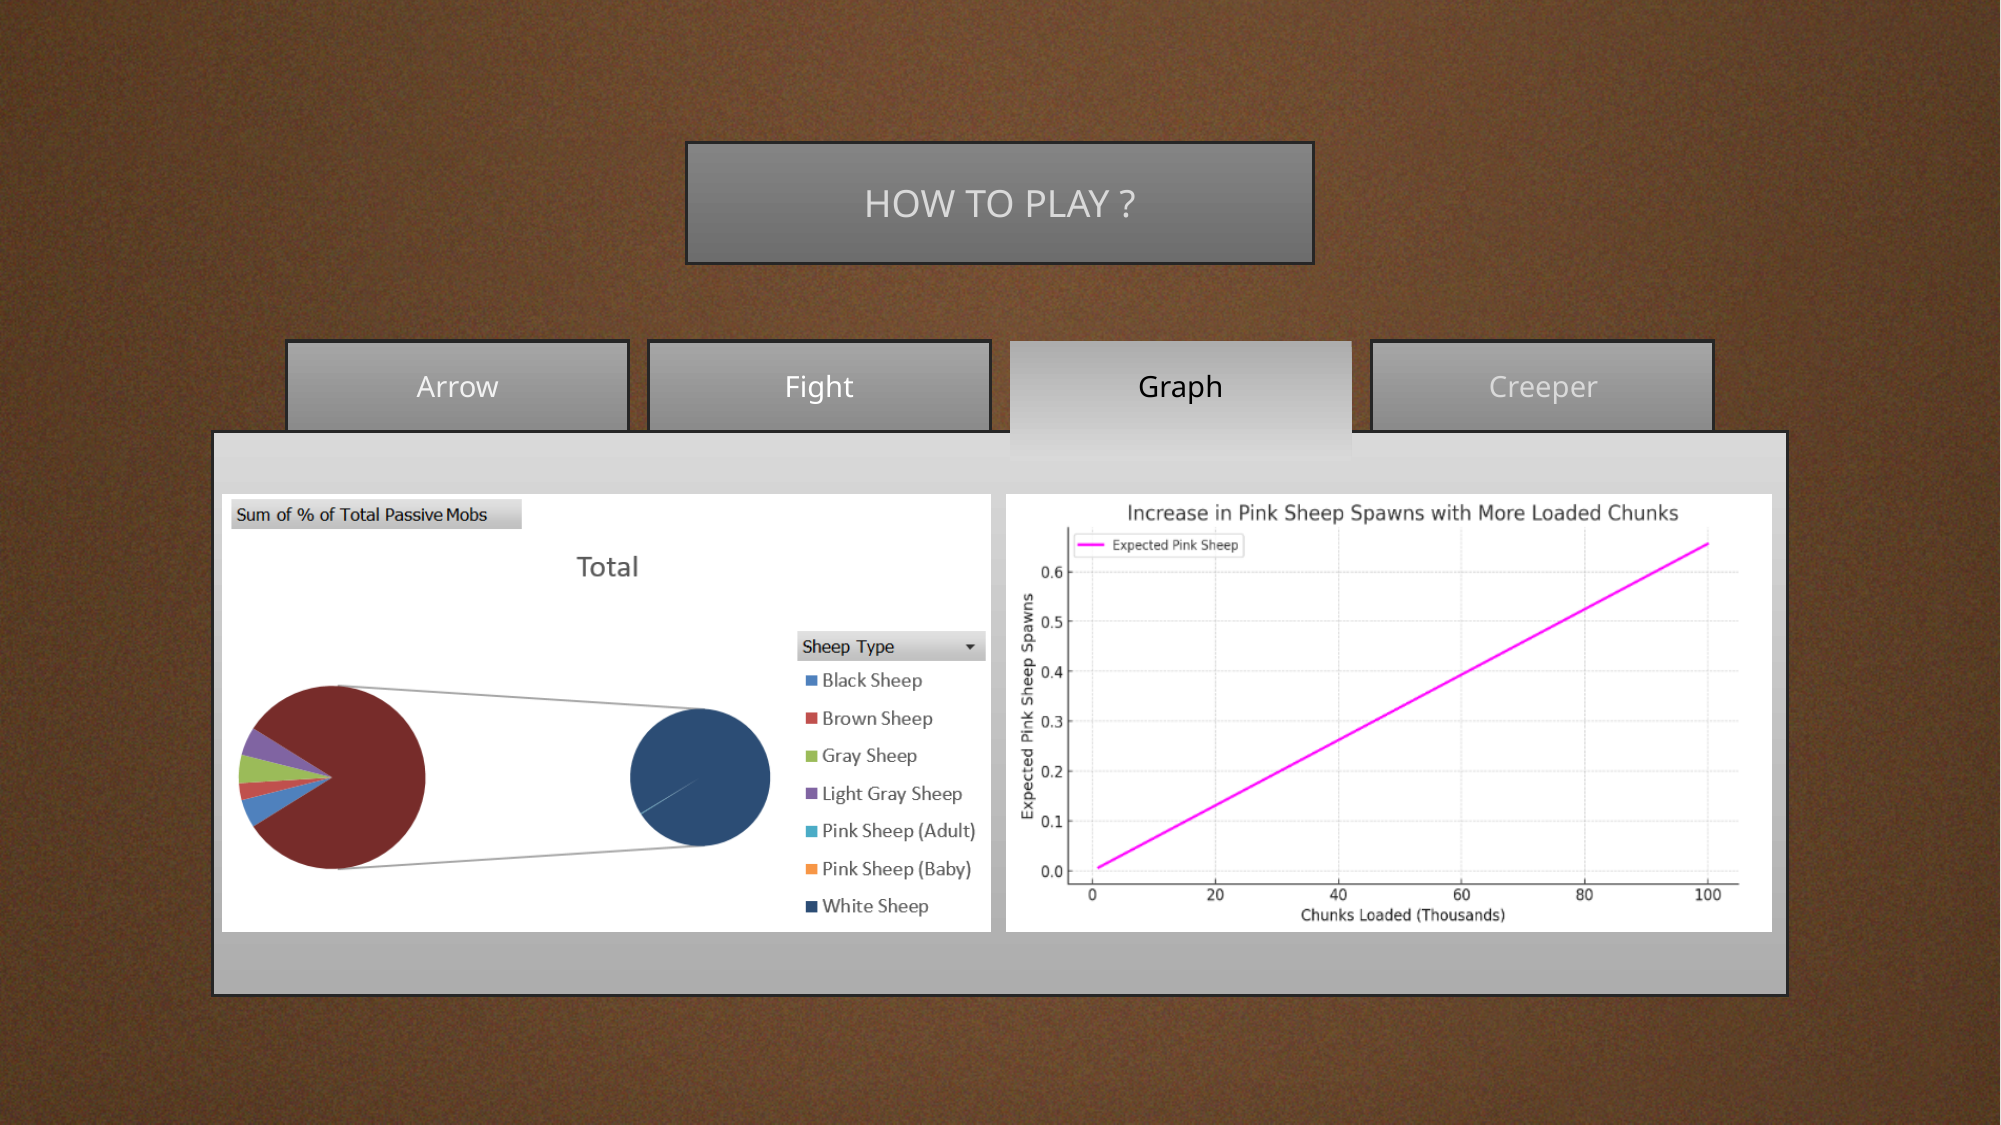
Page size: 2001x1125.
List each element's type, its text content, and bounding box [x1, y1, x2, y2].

text_box [647, 340, 991, 430]
text_box Creeper [1473, 360, 1613, 411]
text_box Arrow [401, 360, 514, 411]
text_box [685, 142, 1315, 264]
text_box [211, 430, 1789, 996]
picture [0, 0, 2001, 1125]
text_box HOW TO PLAY ? [849, 172, 1151, 233]
text_box [1370, 340, 1714, 430]
text_box [286, 340, 630, 430]
text_box Fight [769, 360, 869, 411]
text_box Graph [1123, 360, 1239, 411]
text_box [1009, 340, 1353, 462]
